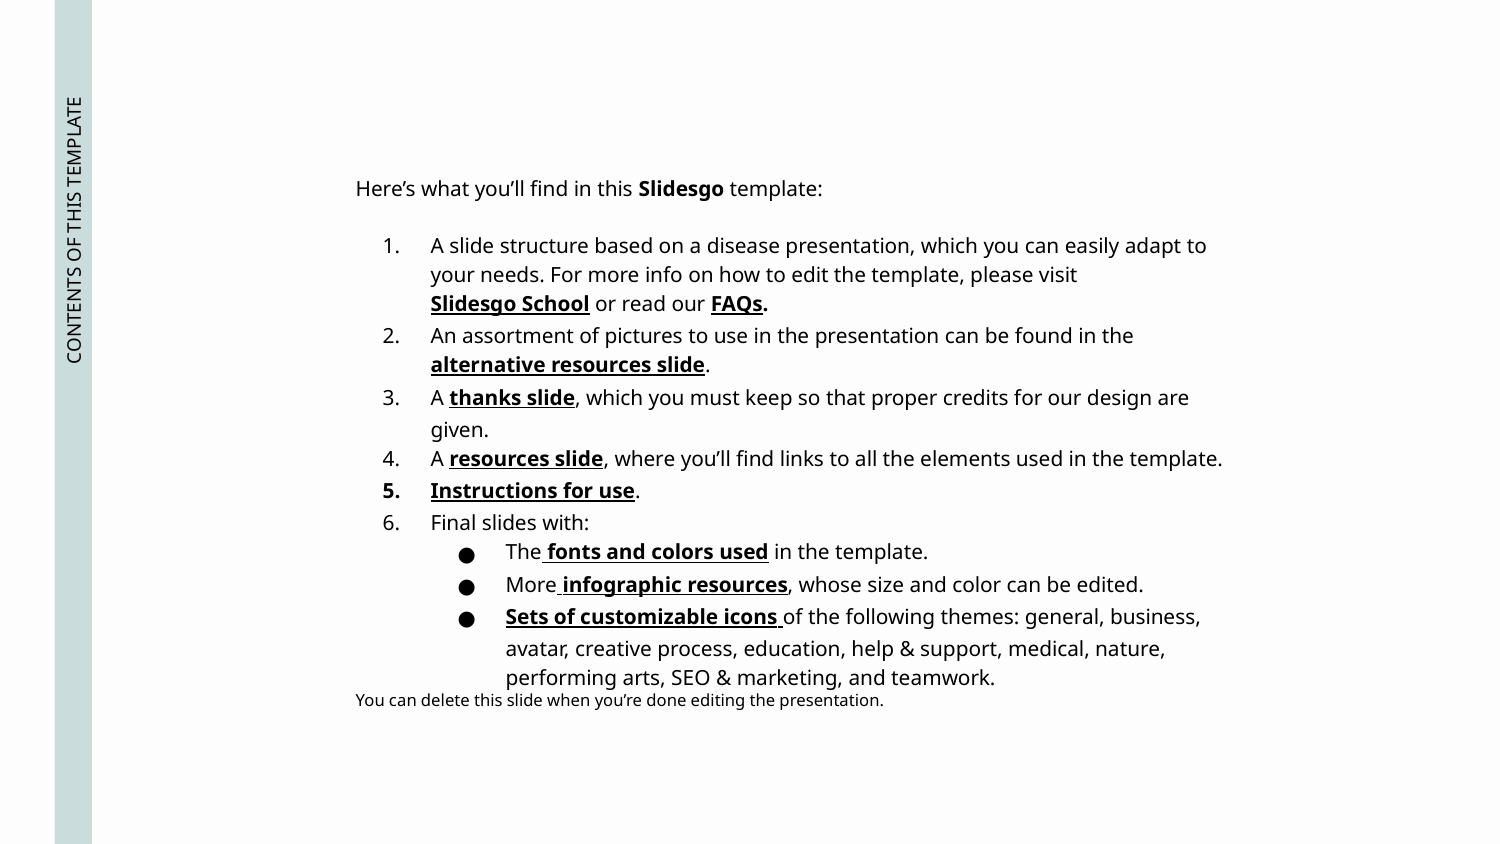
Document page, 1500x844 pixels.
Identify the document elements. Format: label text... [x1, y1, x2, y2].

title CONTENTS OF THIS TEMPLATE [56, 81, 91, 788]
list Here’s what you’ll find in this Slidesgo template: A slide structure based on a disease presentation, which you can easily adapt to your needs. For more info on how to edit the template, please visit Slidesgo School or read our FAQs. An assortment of pictures to use in the presentation can be found in the alternative resources slide. A thanks slide, which you must keep so that proper credits for our design are given. A resources slide, where you’ll find links to all the elements used in the template. Instructions for use. Final slides with: The fonts and colors used in the template. More infographic resources, whose size and color can be edited. Sets of customizable icons of the following themes: general, business, avatar, creative process, education, help & support, medical, nature, performing arts, SEO & marketing, and teamwork. [340, 156, 1253, 612]
text_box You can delete this slide when you’re done editing the presentation. [340, 672, 1240, 708]
